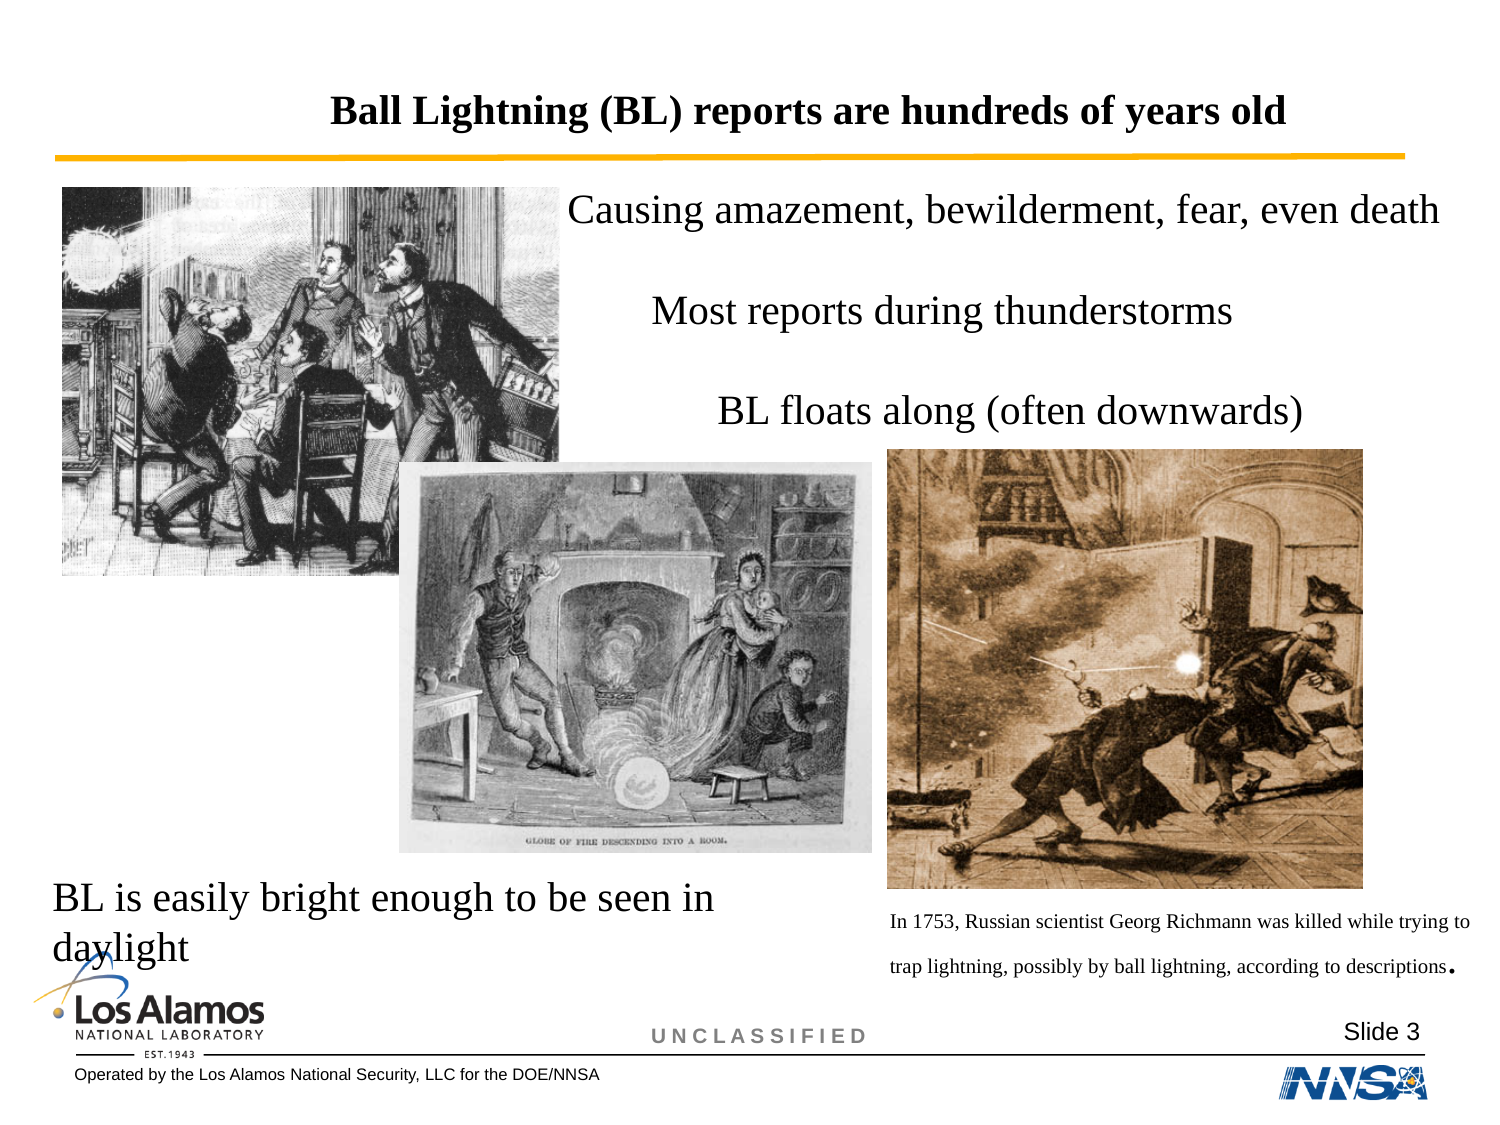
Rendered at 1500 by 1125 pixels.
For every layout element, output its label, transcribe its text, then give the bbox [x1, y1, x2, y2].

text_box In 1753, Russian scientist Georg Richmann was killed while trying to trap lightning, possibly by ball lightning, according to descriptions. [874, 900, 1488, 1040]
text_box Causing amazement, bewilderment, fear, even death Most reports during thunderstorms BL floats along (often downwards) [552, 174, 1456, 440]
picture [31, 949, 266, 1059]
slide_number Slide 3 [1122, 1040, 1436, 1065]
picture [887, 449, 1363, 889]
text_box Ball Lightning (BL) reports are hundreds of years old [315, 75, 1303, 140]
picture [1277, 1065, 1429, 1101]
text_box BL is easily bright enough to be seen in daylight [37, 862, 875, 978]
picture [62, 187, 872, 853]
